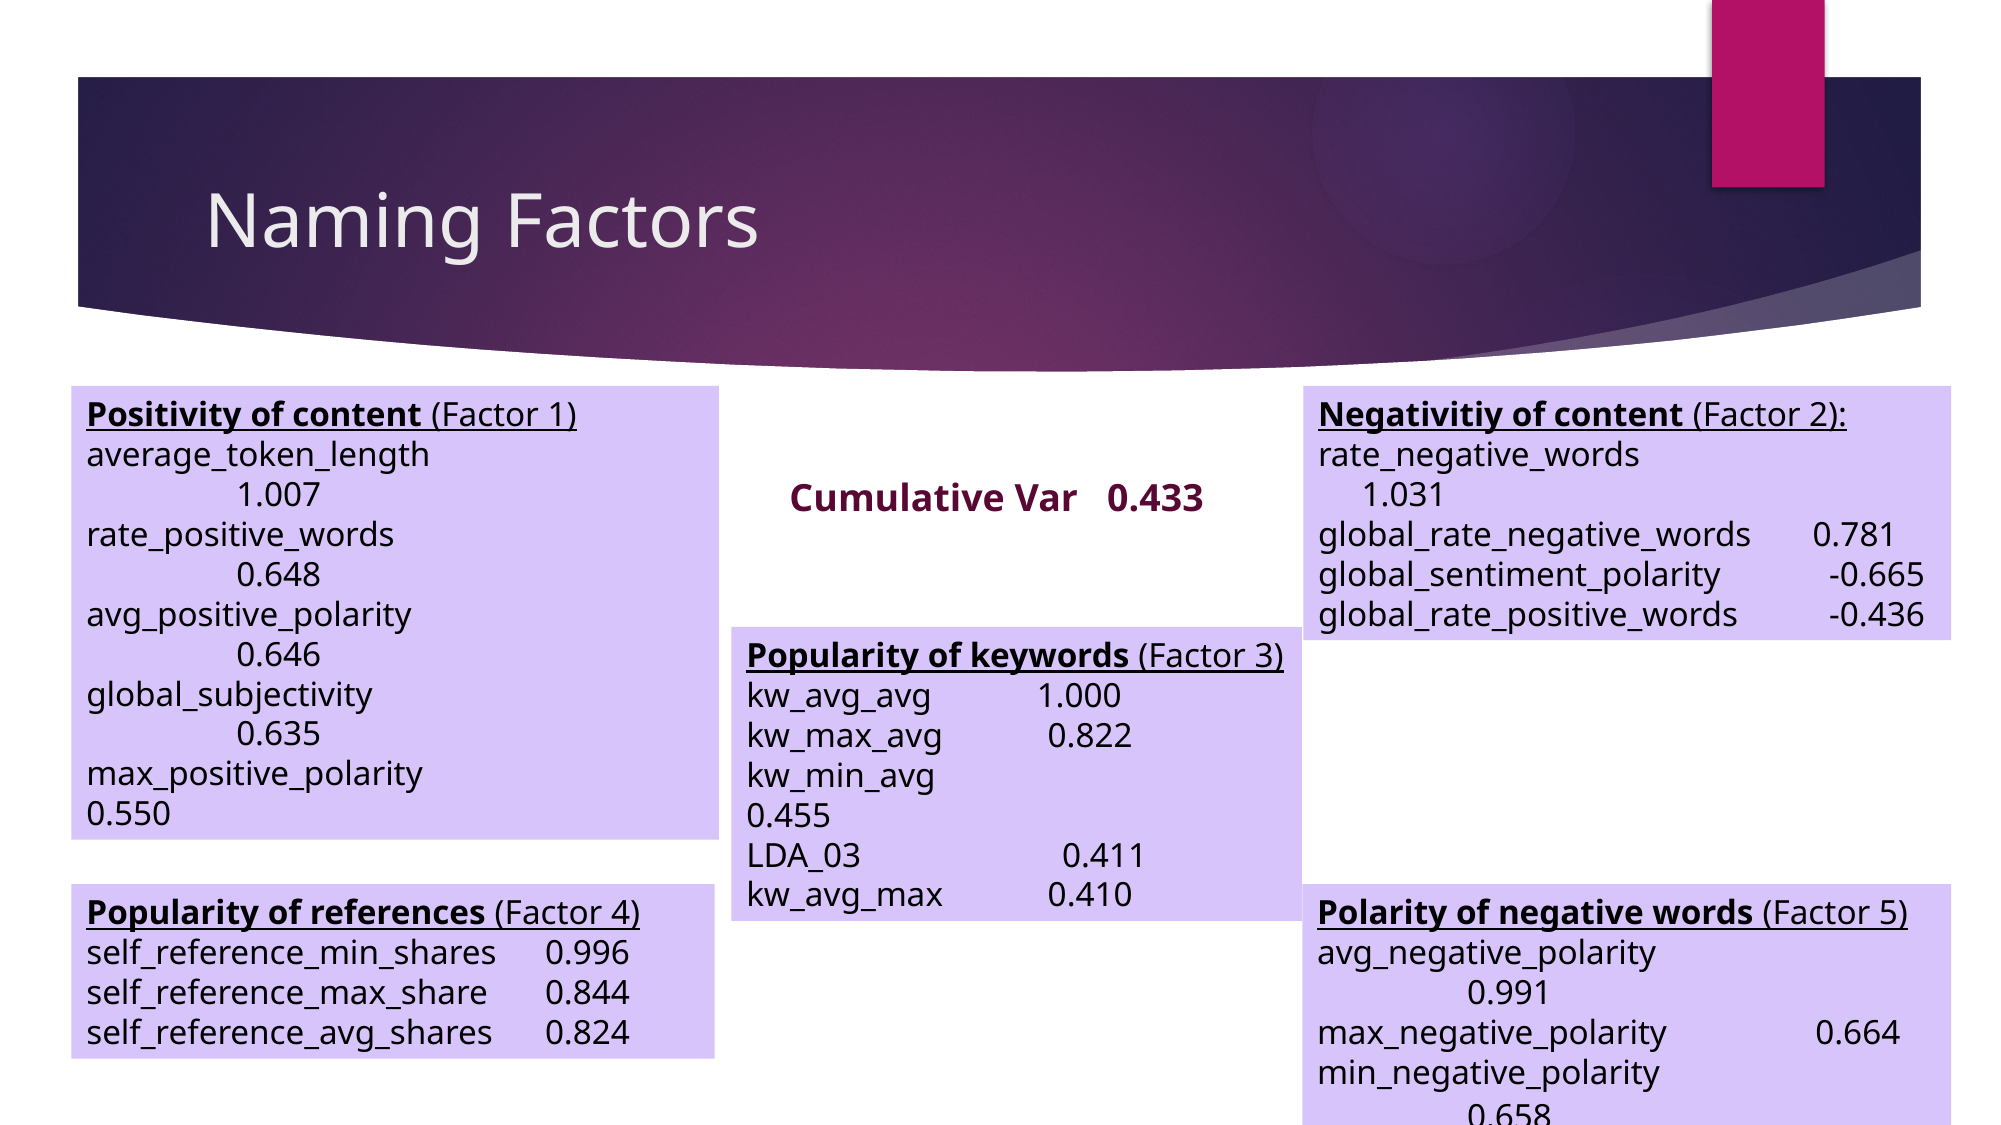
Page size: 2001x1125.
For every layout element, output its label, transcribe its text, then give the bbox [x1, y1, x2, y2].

title Naming Factors [189, 159, 1627, 276]
text_box Positivity of content (Factor 1) average_token_length 1.007 rate_positive_words 0.648 avg_positive_polarity 0.646 global_subjectivity 0.635 max_positive_polarity 0.550 [71, 385, 719, 840]
text_box Popularity of keywords (Factor 3) kw_avg_avg 1.000 kw_max_avg 0.822 kw_min_avg 0.455 LDA_03 0.411 kw_avg_max 0.410 [731, 626, 1302, 921]
text_box Popularity of references (Factor 4) self_reference_min_shares 0.996 self_reference_max_share 0.844 self_reference_avg_shares 0.824 [71, 884, 715, 1059]
text_box Polarity of negative words (Factor 5) avg_negative_polarity 0.991 max_negative_polarity 0.664 min_negative_polarity 0.658 [1302, 884, 1952, 1125]
text_box Cumulative Var 0.433 [774, 466, 1259, 527]
text_box Negativitiy of content (Factor 2): rate_negative_words 1.031 global_rate_negative_words 0.781 global_sentiment_polarity -0.665 global_rate_positive_words -0.436 [1303, 385, 1952, 641]
